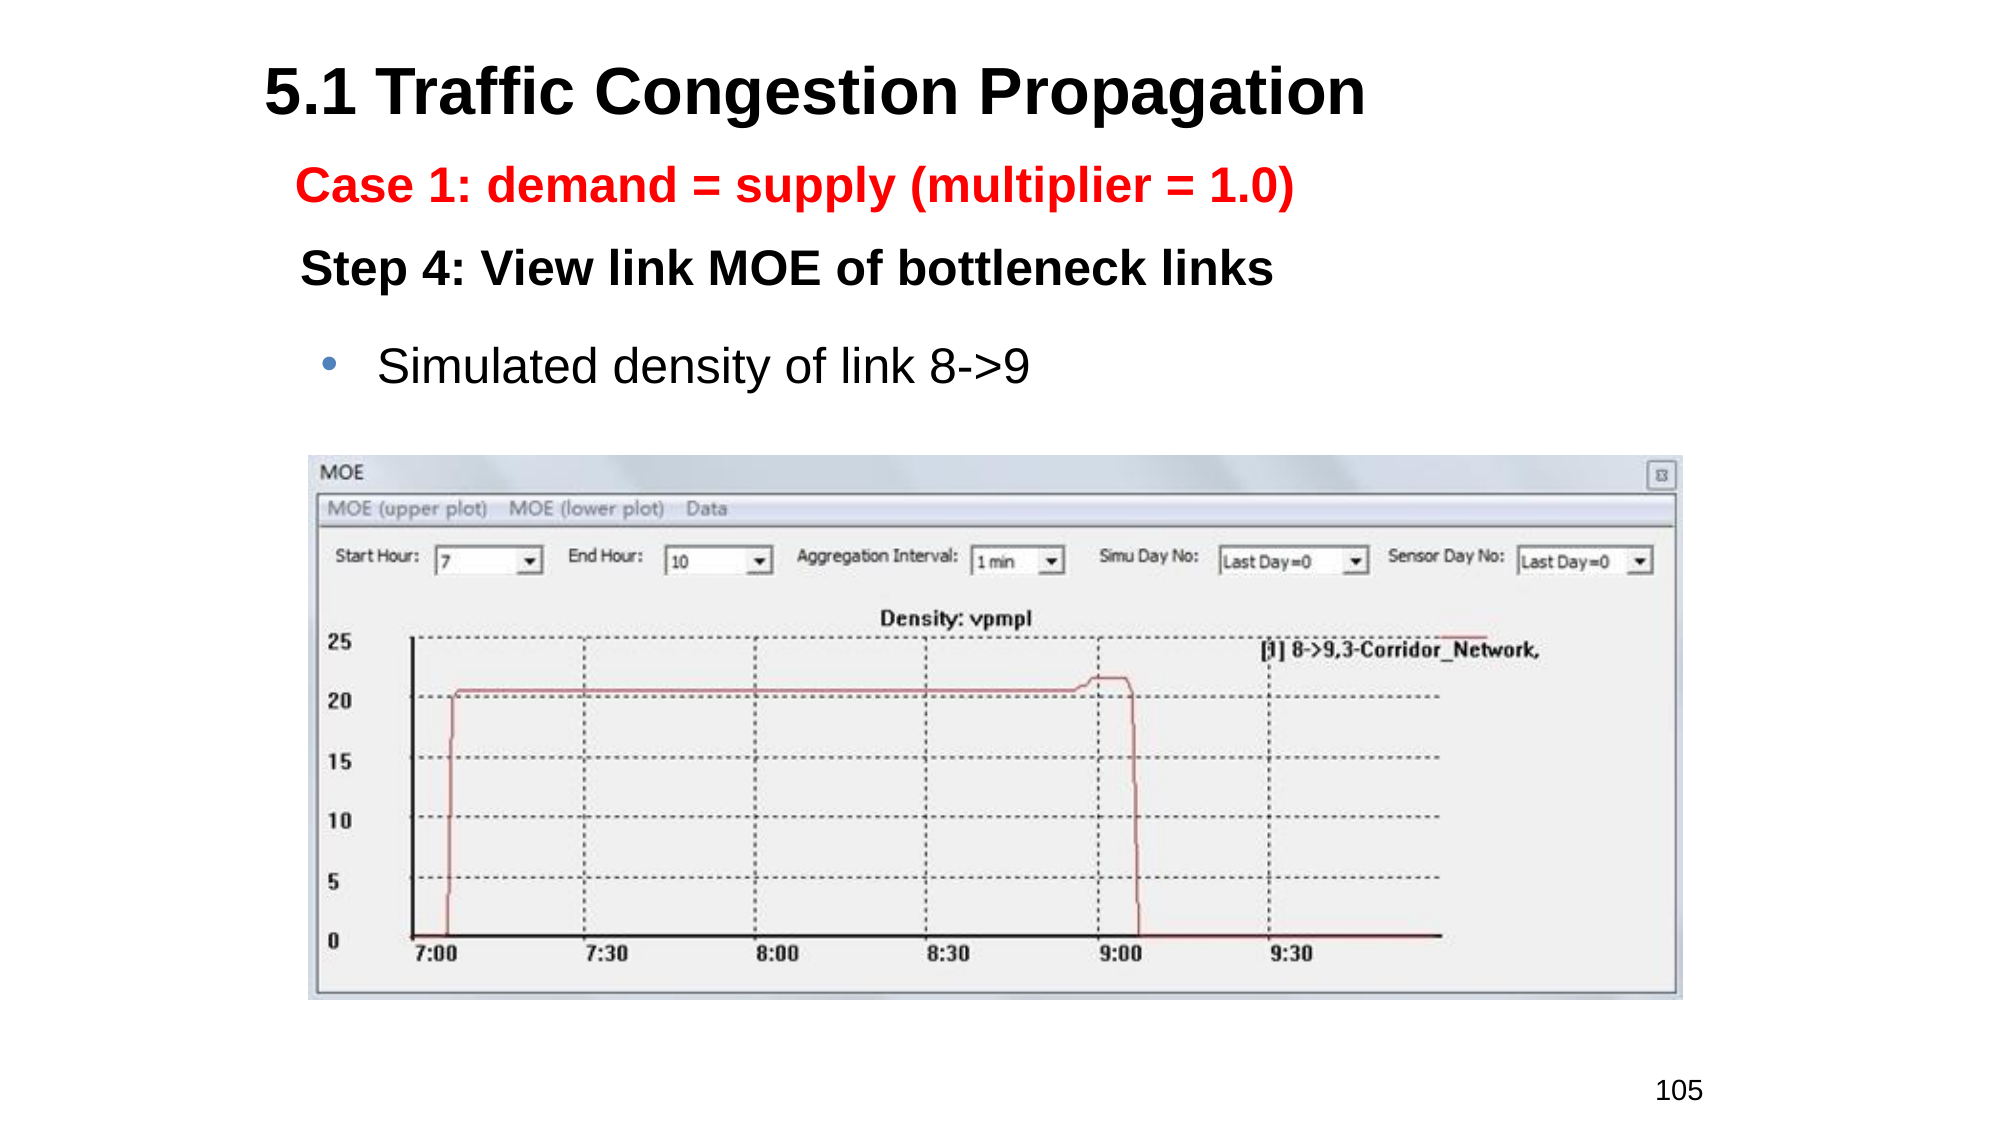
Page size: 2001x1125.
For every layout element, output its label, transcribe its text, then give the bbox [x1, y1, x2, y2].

text_box [1640, 1063, 1732, 1124]
text_box 5.1 Traffic Congestion Propagation [249, 4, 1750, 172]
text_box Step 4: View link MOE of bottleneck links [285, 203, 1709, 329]
picture [307, 455, 1683, 1001]
text_box Case 1: demand = supply (multiplier = 1.0) [279, 112, 1636, 252]
list Simulated density of link 8->9 [305, 325, 1709, 563]
